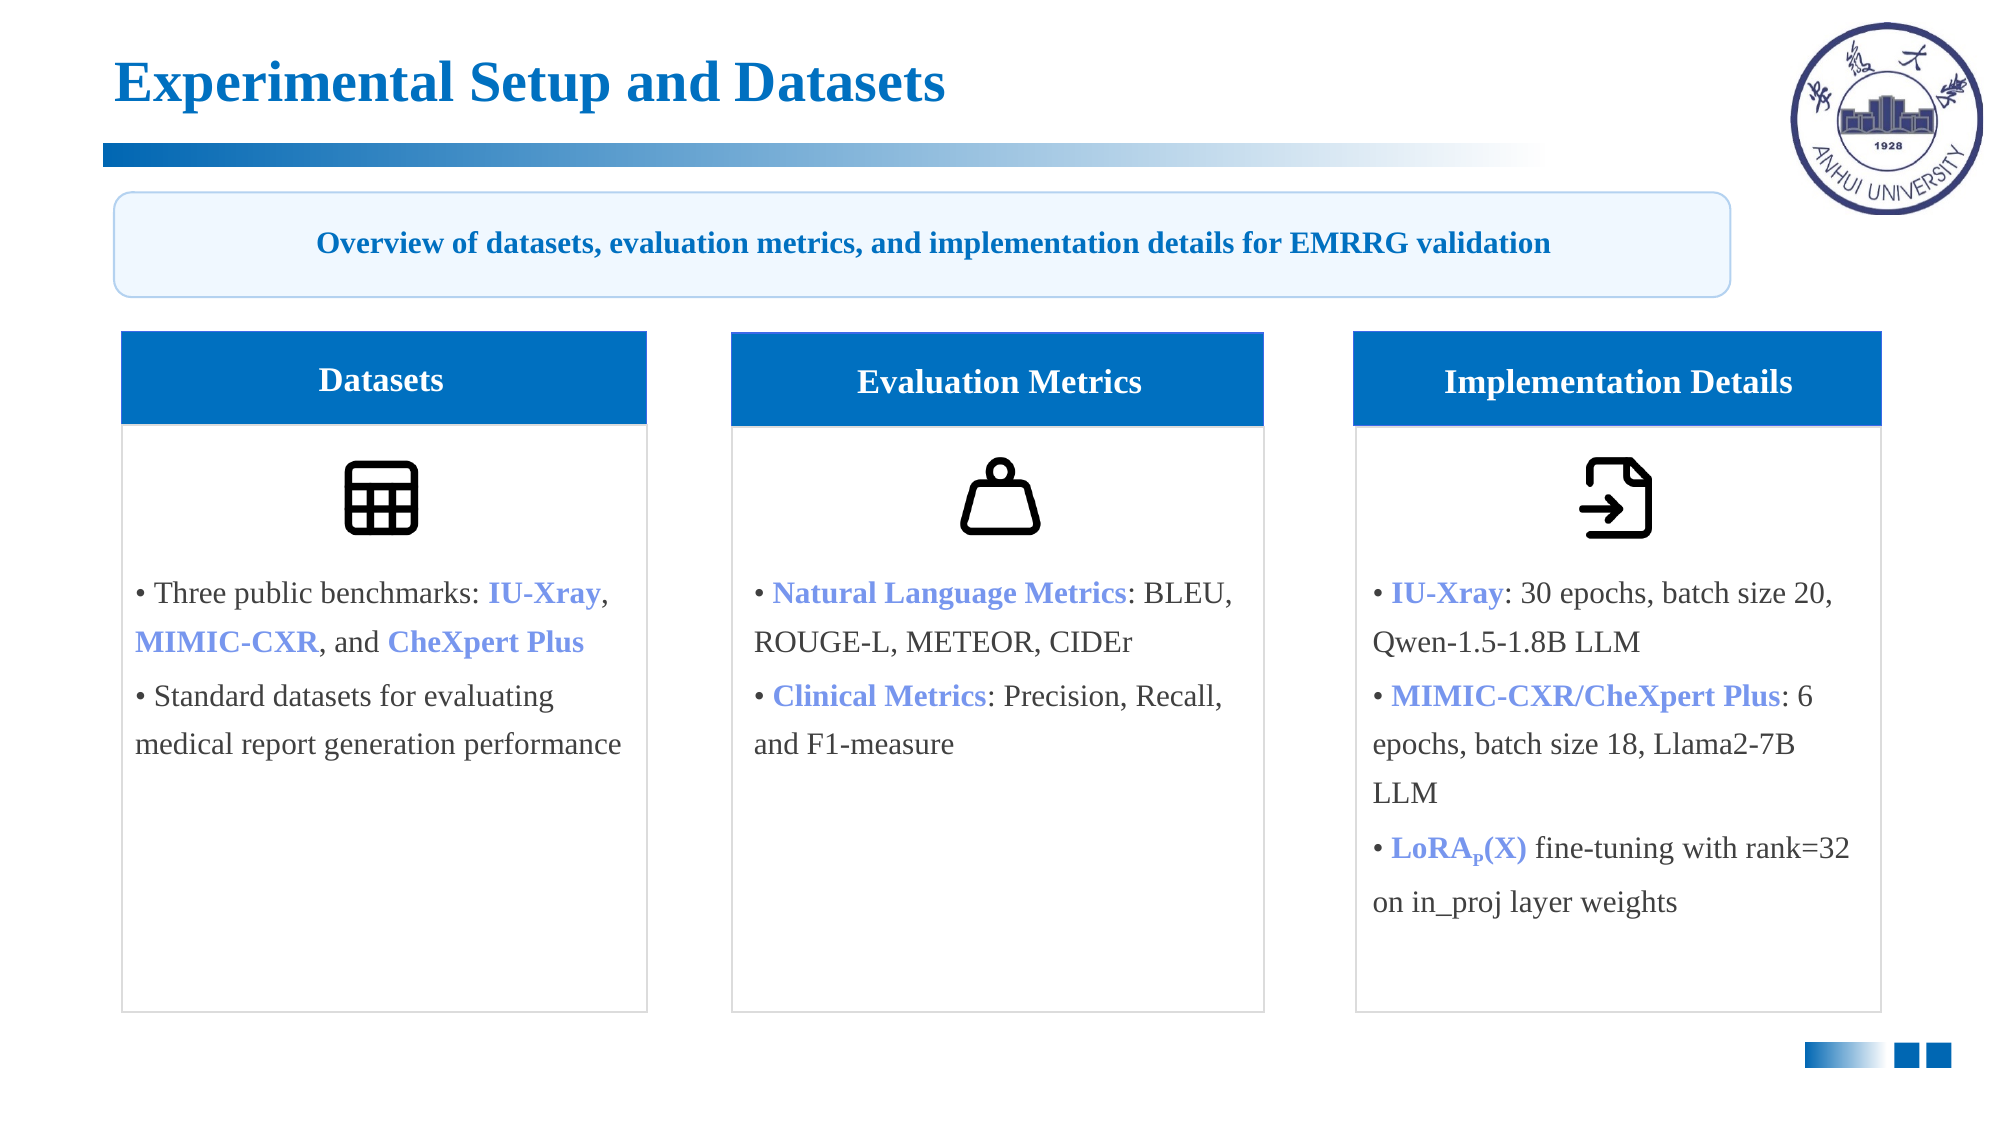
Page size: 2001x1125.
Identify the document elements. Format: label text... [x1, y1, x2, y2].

text_box [731, 426, 1264, 1013]
text_box • IU-Xray: 30 epochs, batch size 20, Qwen-1.5-1.8B LLM • MIMIC-CXR/CheXpert Plus: 6 epochs, batch size 18, Llama2-7B LLM • LoRAP(X) fine-tuning with rank=32 on in_proj layer weights [1366, 553, 1872, 927]
text_box [121, 425, 647, 1013]
text_box Evaluation Metrics [743, 351, 1257, 408]
text_box [113, 262, 1731, 298]
picture [337, 453, 425, 542]
text_box [1356, 426, 1882, 1013]
picture [1574, 453, 1663, 542]
picture [1790, 22, 1984, 215]
text_box [121, 331, 647, 425]
picture [956, 453, 1044, 542]
text_box [113, 191, 1731, 219]
text_box [731, 332, 1264, 426]
text_box Datasets [124, 349, 638, 406]
text_box • Three public benchmarks: IU-Xray, MIMIC-CXR, and CheXpert Plus • Standard datasets for evaluating medical report generation performance [128, 553, 634, 769]
list Experimental Setup and Datasets [100, 43, 1128, 130]
text_box [1353, 331, 1882, 426]
text_box Implementation Details [1362, 351, 1875, 408]
text_box Overview of datasets, evaluation metrics, and implementation details for EMRRG validation [53, 219, 1816, 262]
text_box • Natural Language Metrics: BLEU, ROUGE-L, METEOR, CIDEr • Clinical Metrics: Precision, Recall, and F1-measure [747, 553, 1253, 769]
